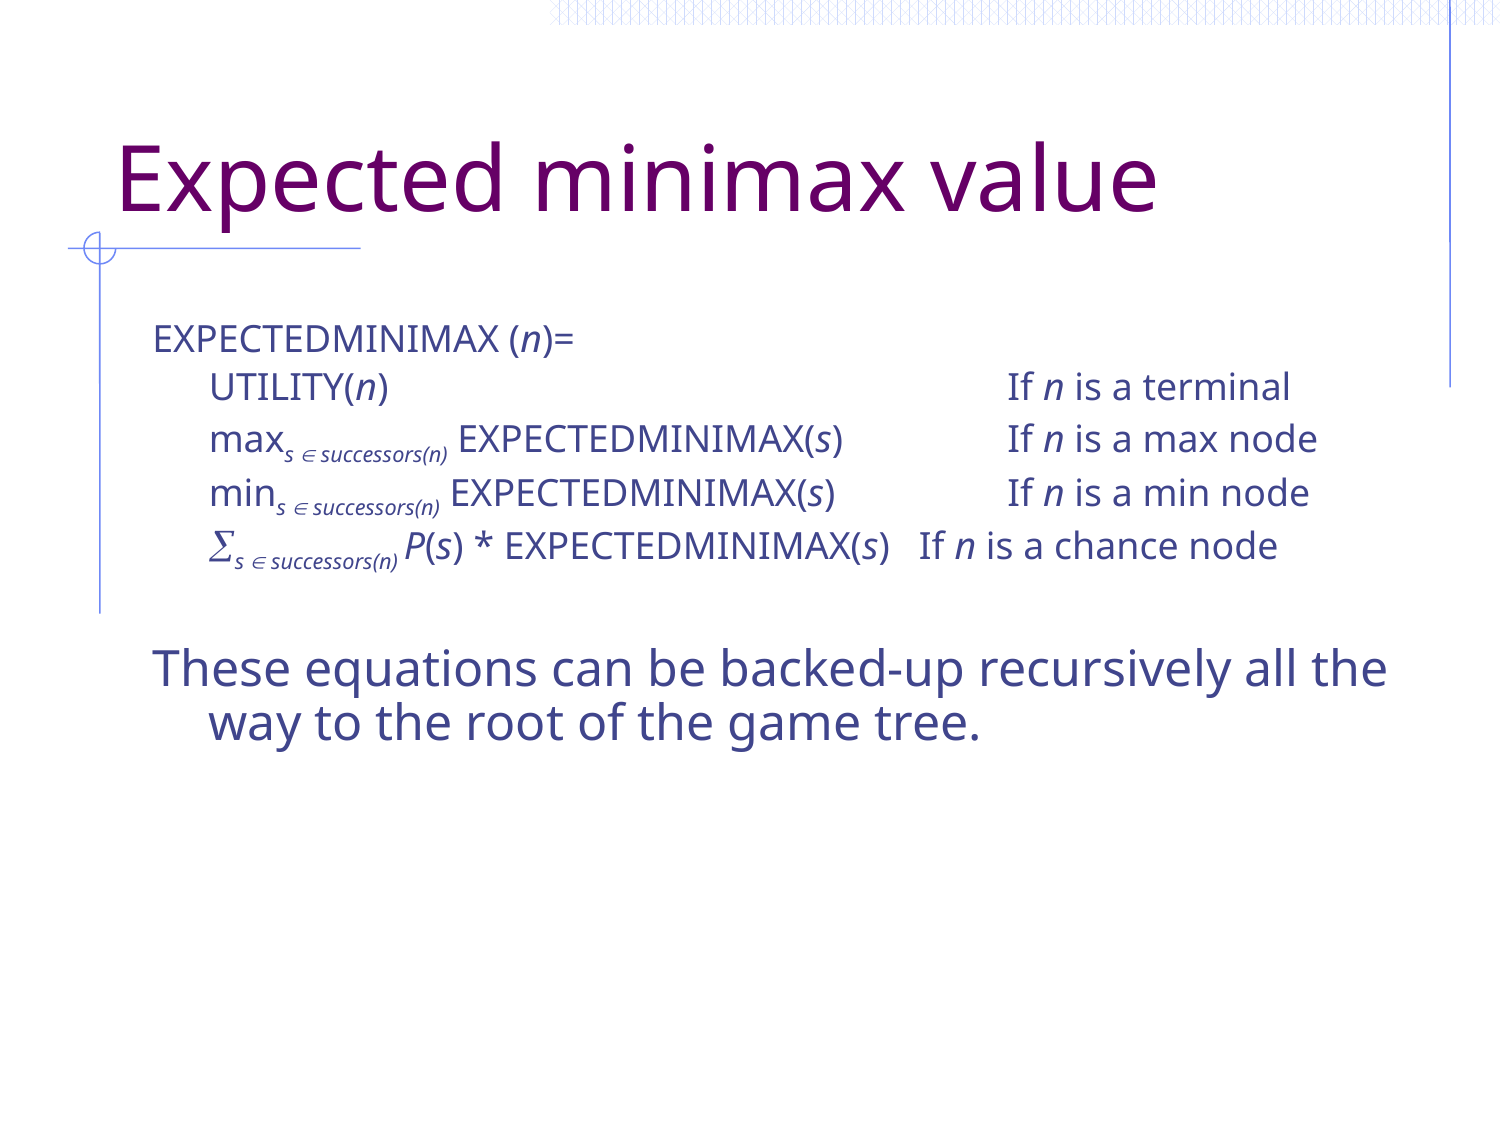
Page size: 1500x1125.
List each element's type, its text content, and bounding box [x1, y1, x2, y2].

title Expected minimax value [99, 50, 1375, 238]
list EXPECTEDMINIMAX (n)= UTILITY(n) If n is a terminal maxs  successors(n) EXPECTEDMINIMAX(s) If n is a max node mins  successors(n) EXPECTEDMINIMAX(s) If n is a min node s  successors(n) P(s) * EXPECTEDMINIMAX(s) If n is a chance node These equations can be backed-up recursively all the way to the root of the game tree. [137, 312, 1413, 988]
